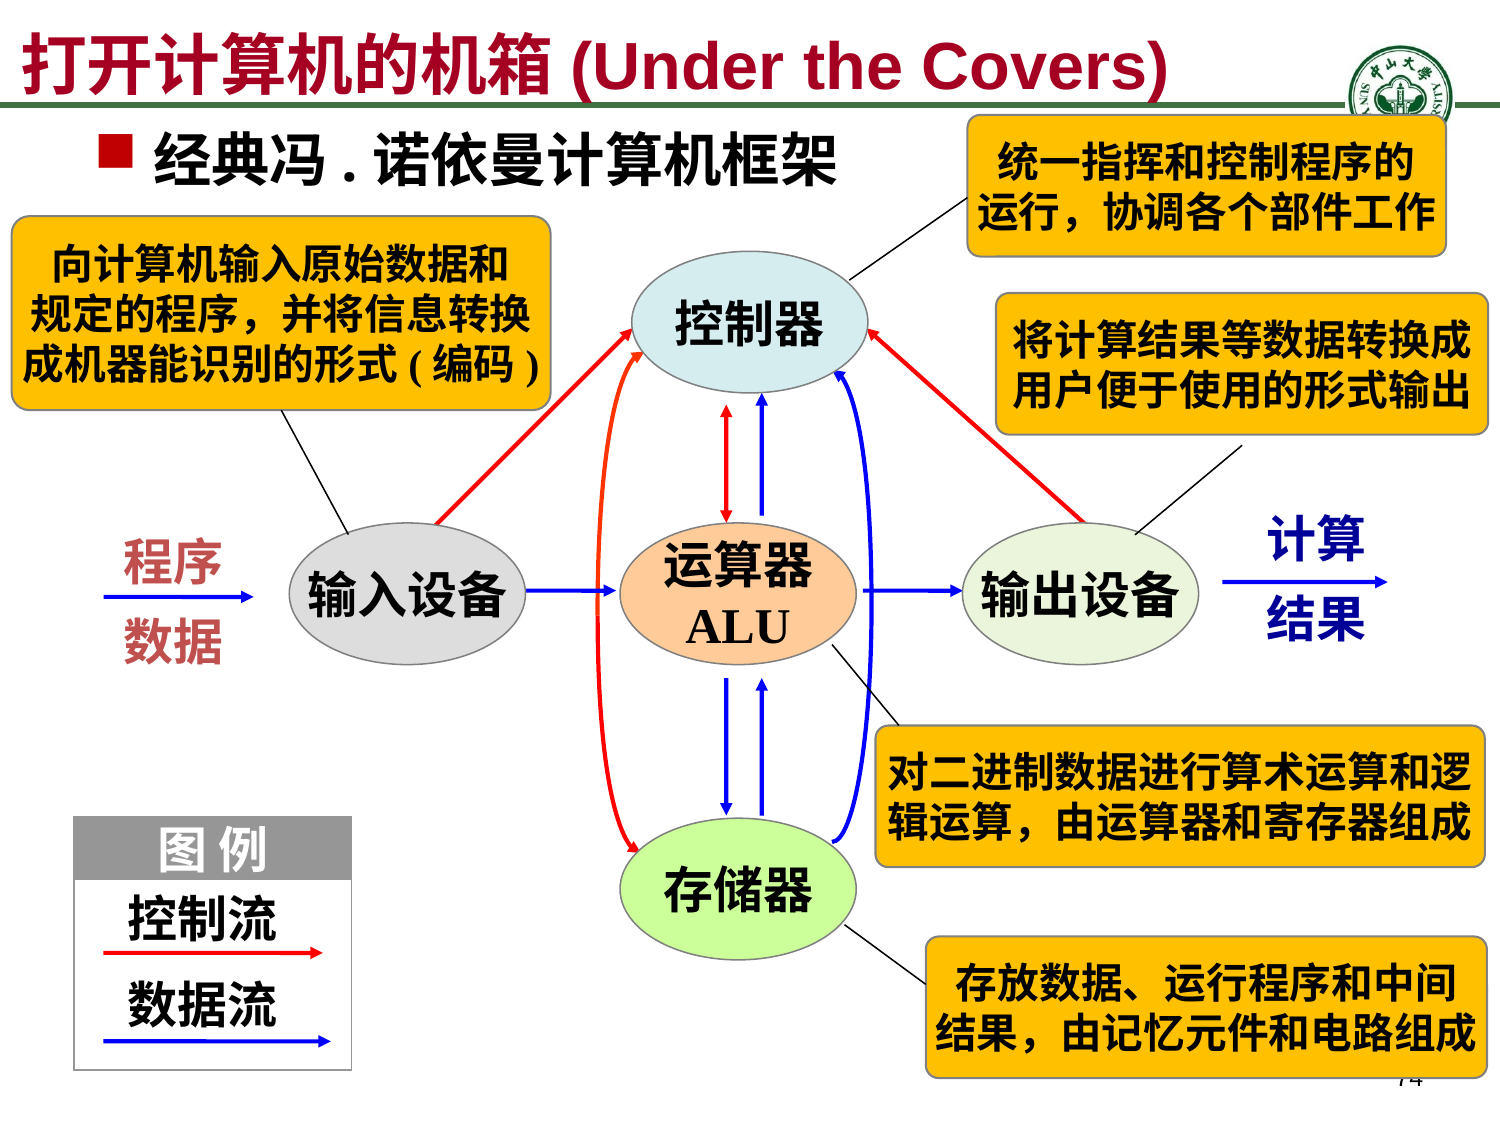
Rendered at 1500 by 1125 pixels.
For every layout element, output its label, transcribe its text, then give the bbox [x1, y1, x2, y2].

text_box [526, 584, 617, 597]
text_box [597, 615, 641, 853]
text_box 程序 数据 [108, 543, 239, 679]
text_box 存储器 [620, 818, 857, 960]
text_box [557, 328, 632, 405]
text_box 计算 结果 [1252, 583, 1382, 642]
text_box 经典冯.诺依曼计算机框架 [78, 117, 844, 201]
text_box 输入设备 [289, 543, 526, 665]
text_box [597, 351, 645, 615]
text_box 控制器 [631, 251, 868, 393]
text_box [720, 678, 733, 816]
picture [1345, 42, 1455, 152]
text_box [844, 924, 1488, 1079]
text_box 输出设备 [962, 543, 1199, 642]
text_box 打开计算机的机箱(Under the Covers) [5, 15, 1198, 117]
text_box 运算器 ALU [620, 522, 826, 665]
text_box [1222, 575, 1388, 589]
text_box [755, 393, 768, 516]
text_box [848, 114, 1447, 281]
text_box 计算 结果 [1252, 543, 1382, 581]
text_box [29, 816, 352, 1071]
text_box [995, 292, 1489, 536]
text_box [755, 678, 768, 816]
text_box [877, 584, 962, 597]
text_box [831, 644, 1486, 868]
text_box [720, 404, 733, 523]
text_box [11, 215, 551, 535]
text_box [239, 590, 254, 604]
text_box [867, 328, 990, 440]
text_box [831, 369, 872, 643]
